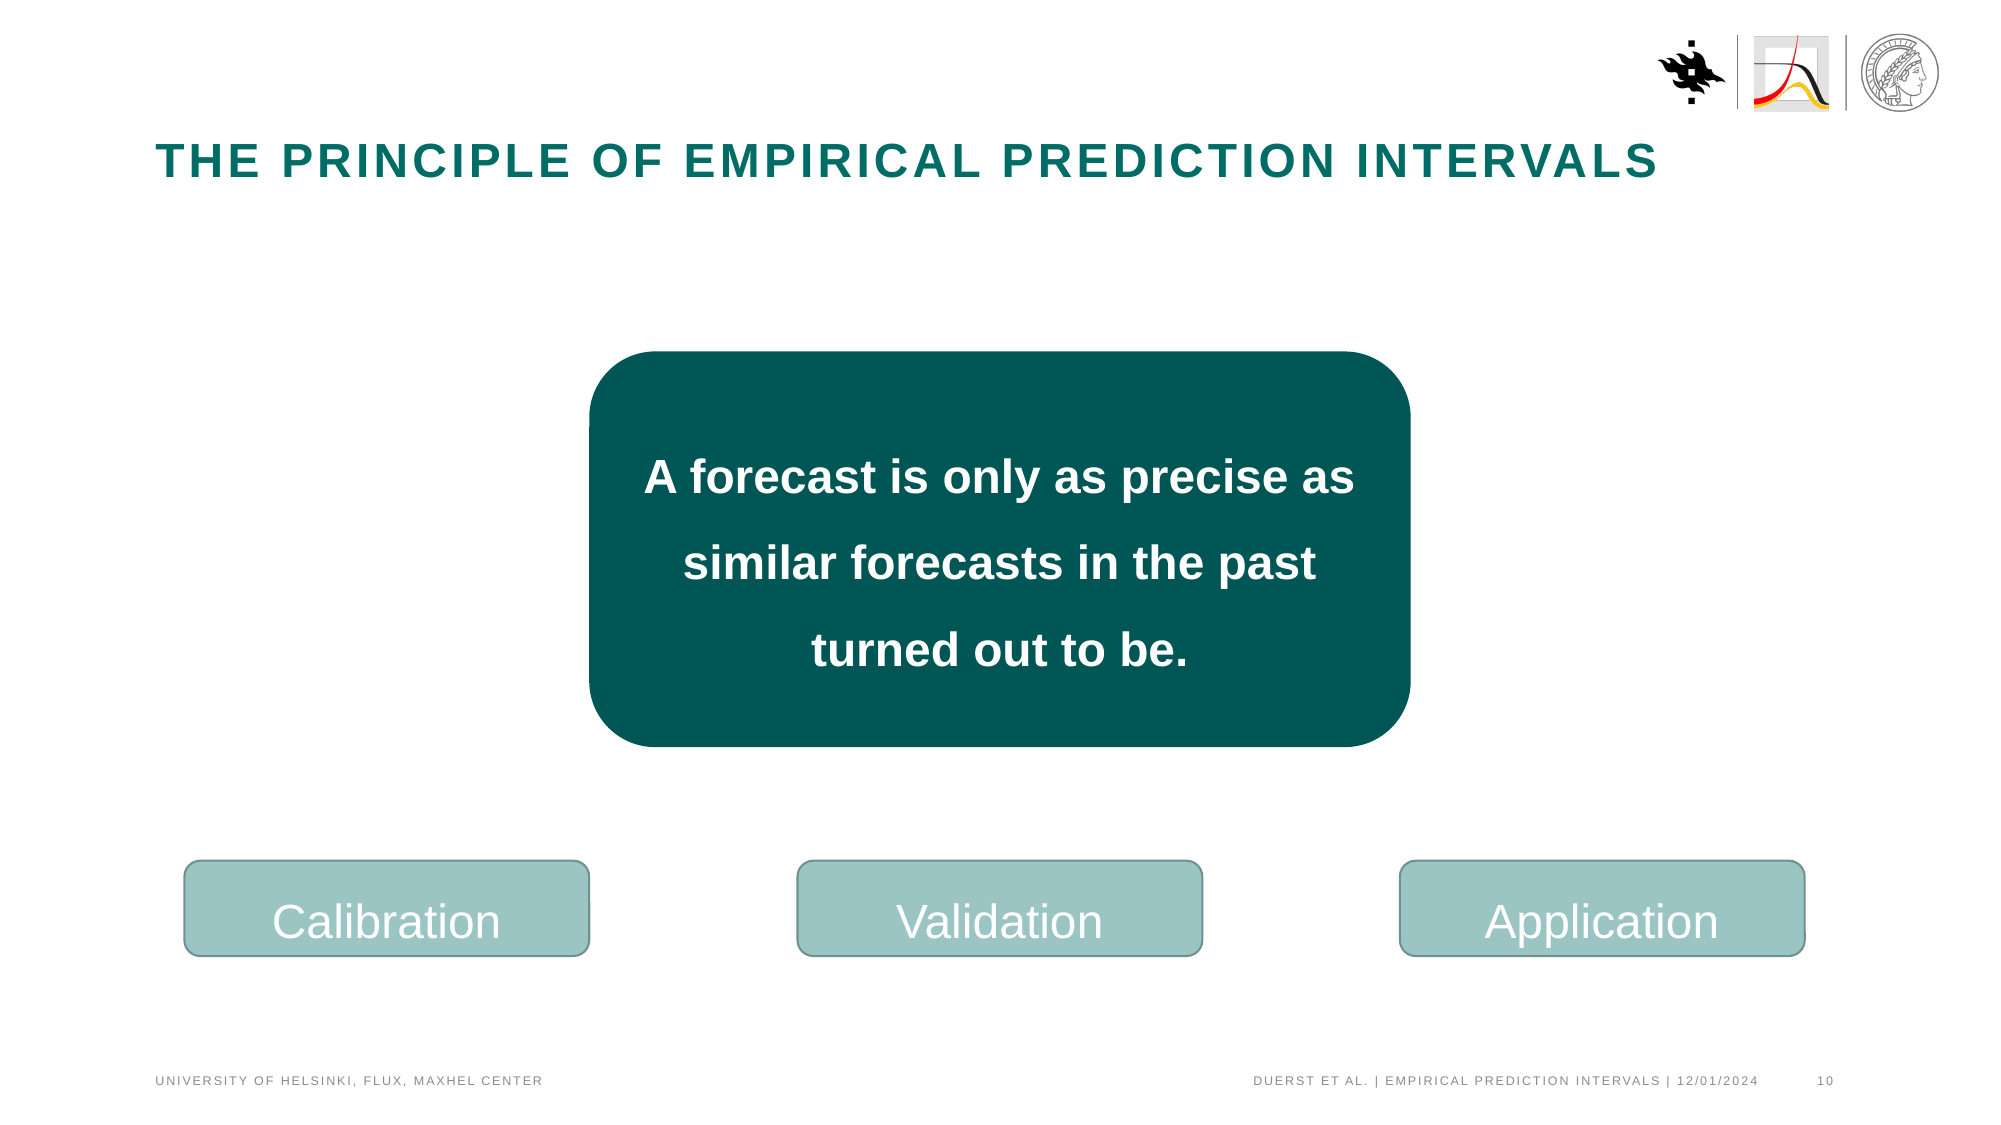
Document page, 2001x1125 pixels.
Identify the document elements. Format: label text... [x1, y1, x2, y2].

title The principle of empirical prediction intervals [155, 133, 1845, 344]
text_box Calibration [183, 859, 591, 958]
footer University of Helsinki, FLUX, MaxHel Center Duerst et al. | Empirical Prediction Intervals | 12/01/2024 10 [155, 1058, 1845, 1089]
text_box Application [1398, 859, 1806, 958]
text_box Validation [796, 859, 1204, 958]
picture [1647, 34, 1737, 110]
text_box A forecast is only as precise as similar forecasts in the past turned out to be. [588, 350, 1412, 748]
picture [1746, 26, 1947, 119]
